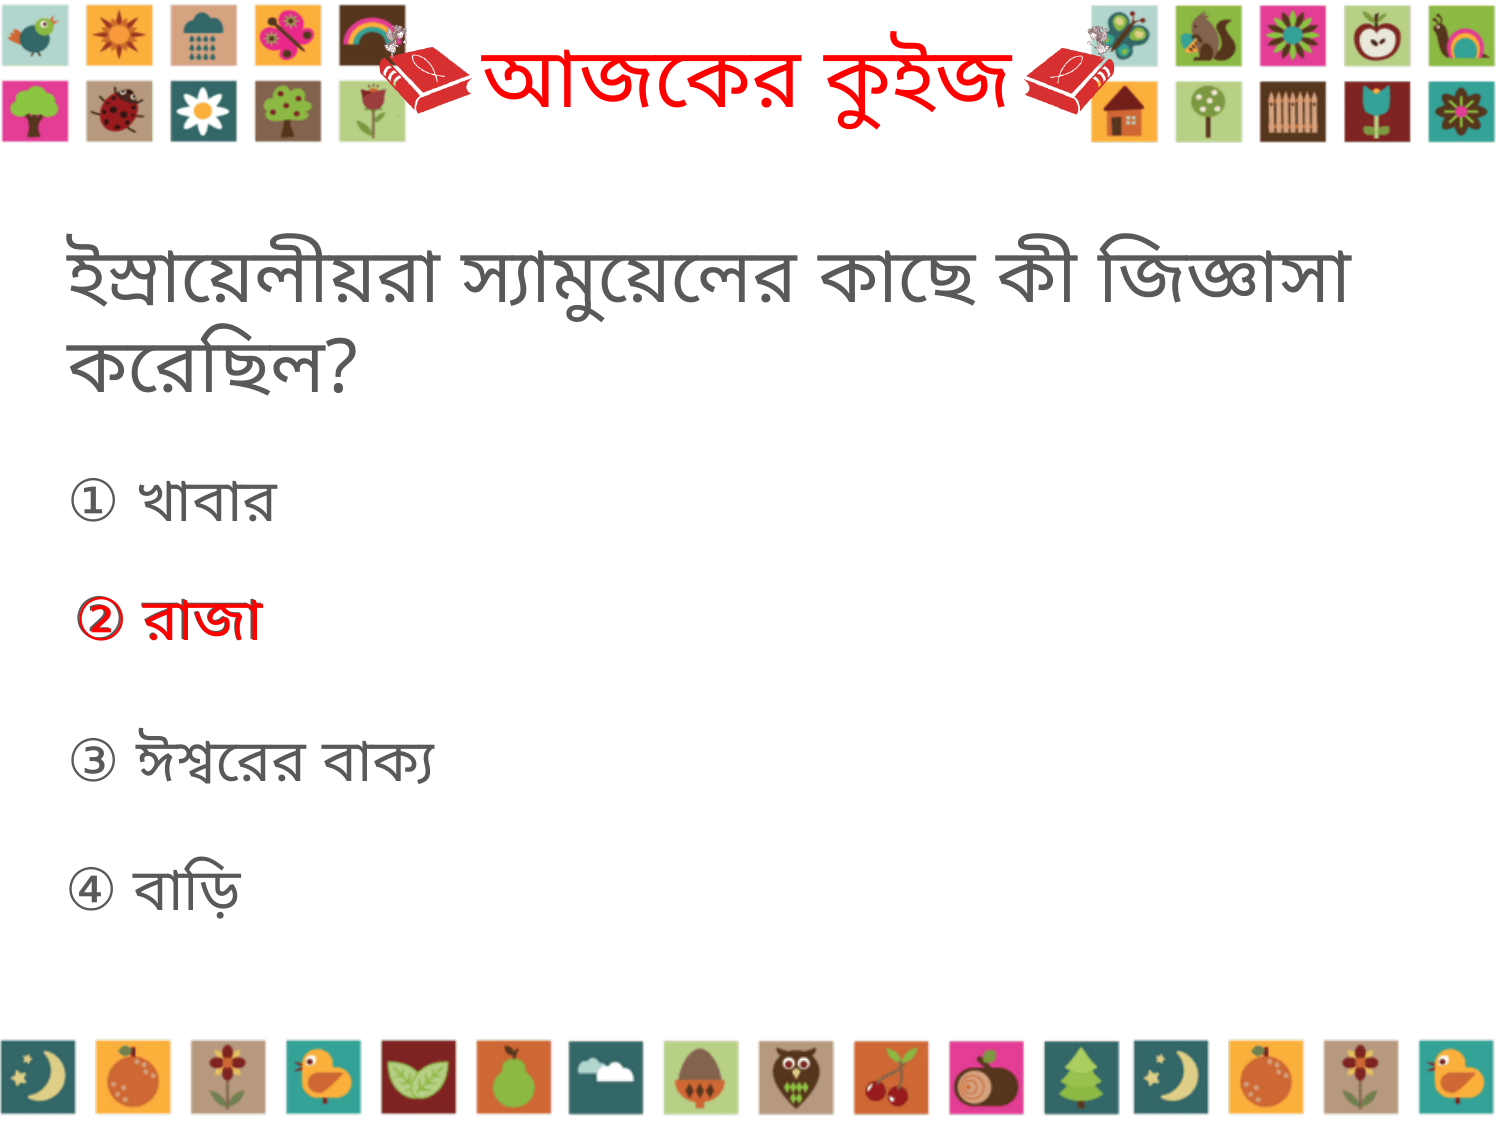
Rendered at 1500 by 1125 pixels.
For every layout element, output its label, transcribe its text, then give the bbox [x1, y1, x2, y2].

text_box ① খাবার [53, 456, 1436, 541]
text_box ③ ঈশ্বরের বাক্য [53, 716, 1483, 801]
text_box ④ বাড়ি [50, 844, 1480, 930]
text_box ② রাজা [60, 574, 1490, 660]
text_box ইস্রায়েলীয়রা স্যামুয়েলের কাছে কী জিজ্ঞাসা করেছিল? [53, 219, 1436, 415]
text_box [0, 1028, 1500, 1118]
text_box আজকের কুইজ [425, 16, 1078, 131]
picture [992, 3, 1500, 150]
picture [0, 3, 504, 150]
